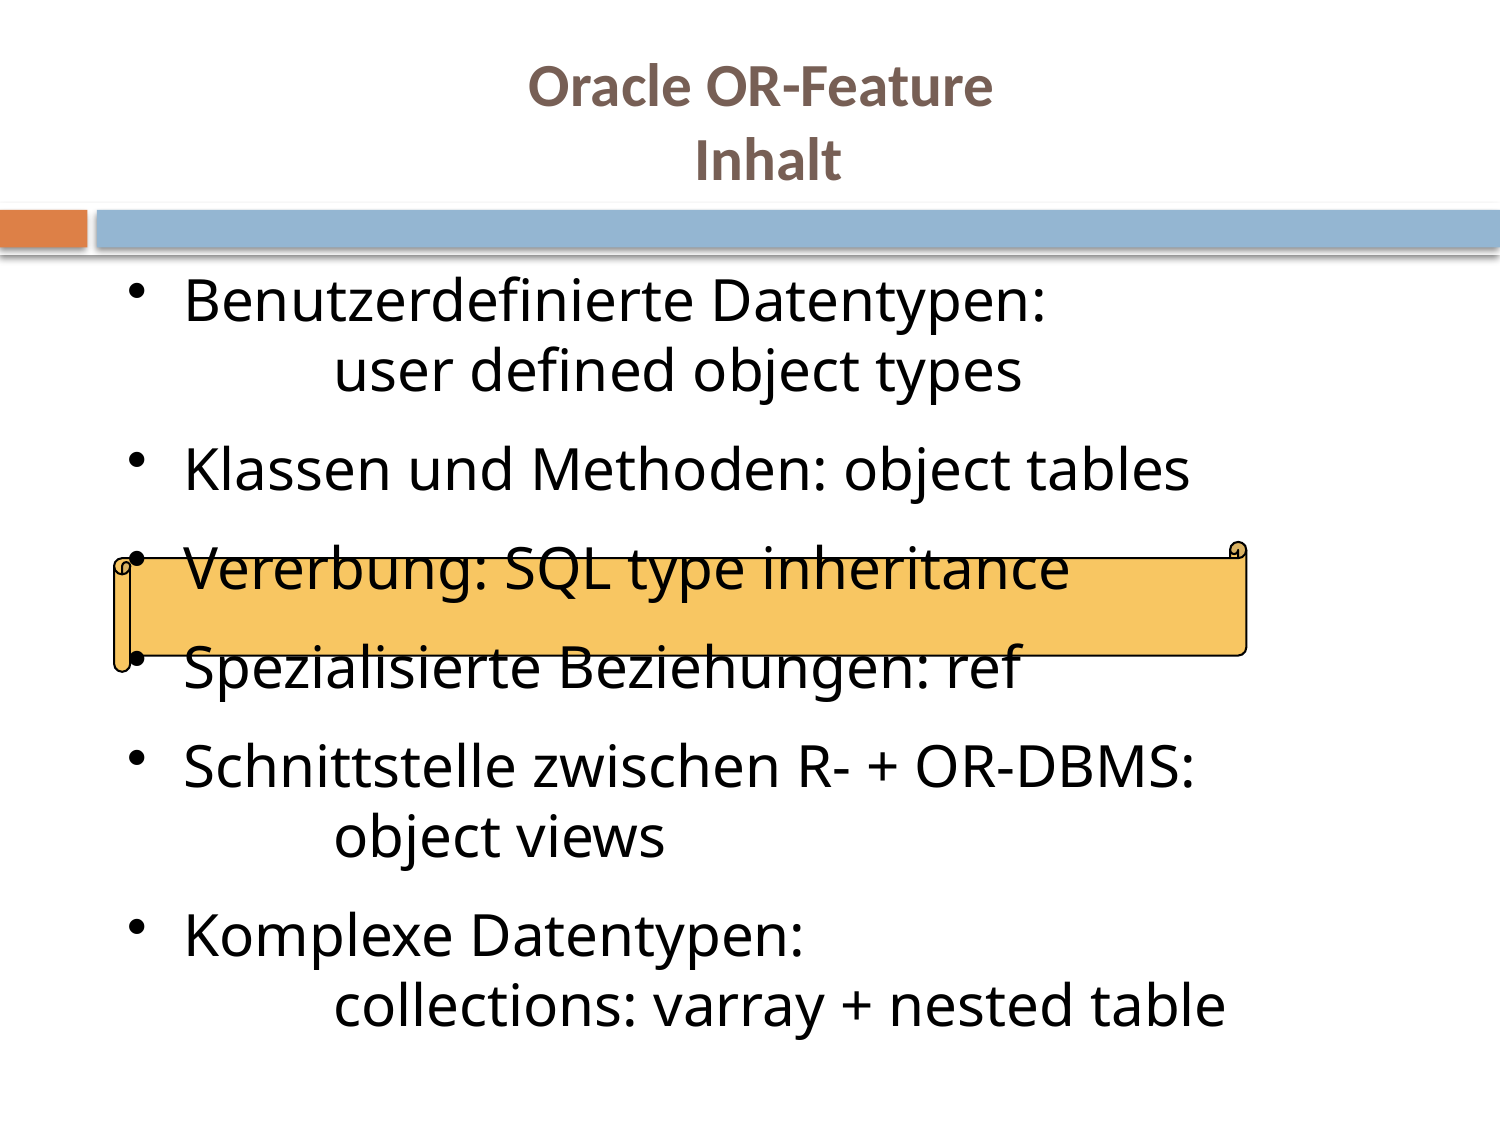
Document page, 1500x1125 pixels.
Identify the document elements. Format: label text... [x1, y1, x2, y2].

text_box [58, 82, 1448, 270]
text_box Benutzerdefinierte Datentypen: user defined object types Klassen und Methoden: object tables Vererbung: SQL type inheritance Spezialisierte Beziehungen: ref Schnittstelle zwischen R- + OR-DBMS: object views Komplexe Datentypen: collections: varray + nested table [112, 255, 1379, 1125]
title Oracle OR-Feature Inhalt [99, 37, 1438, 200]
